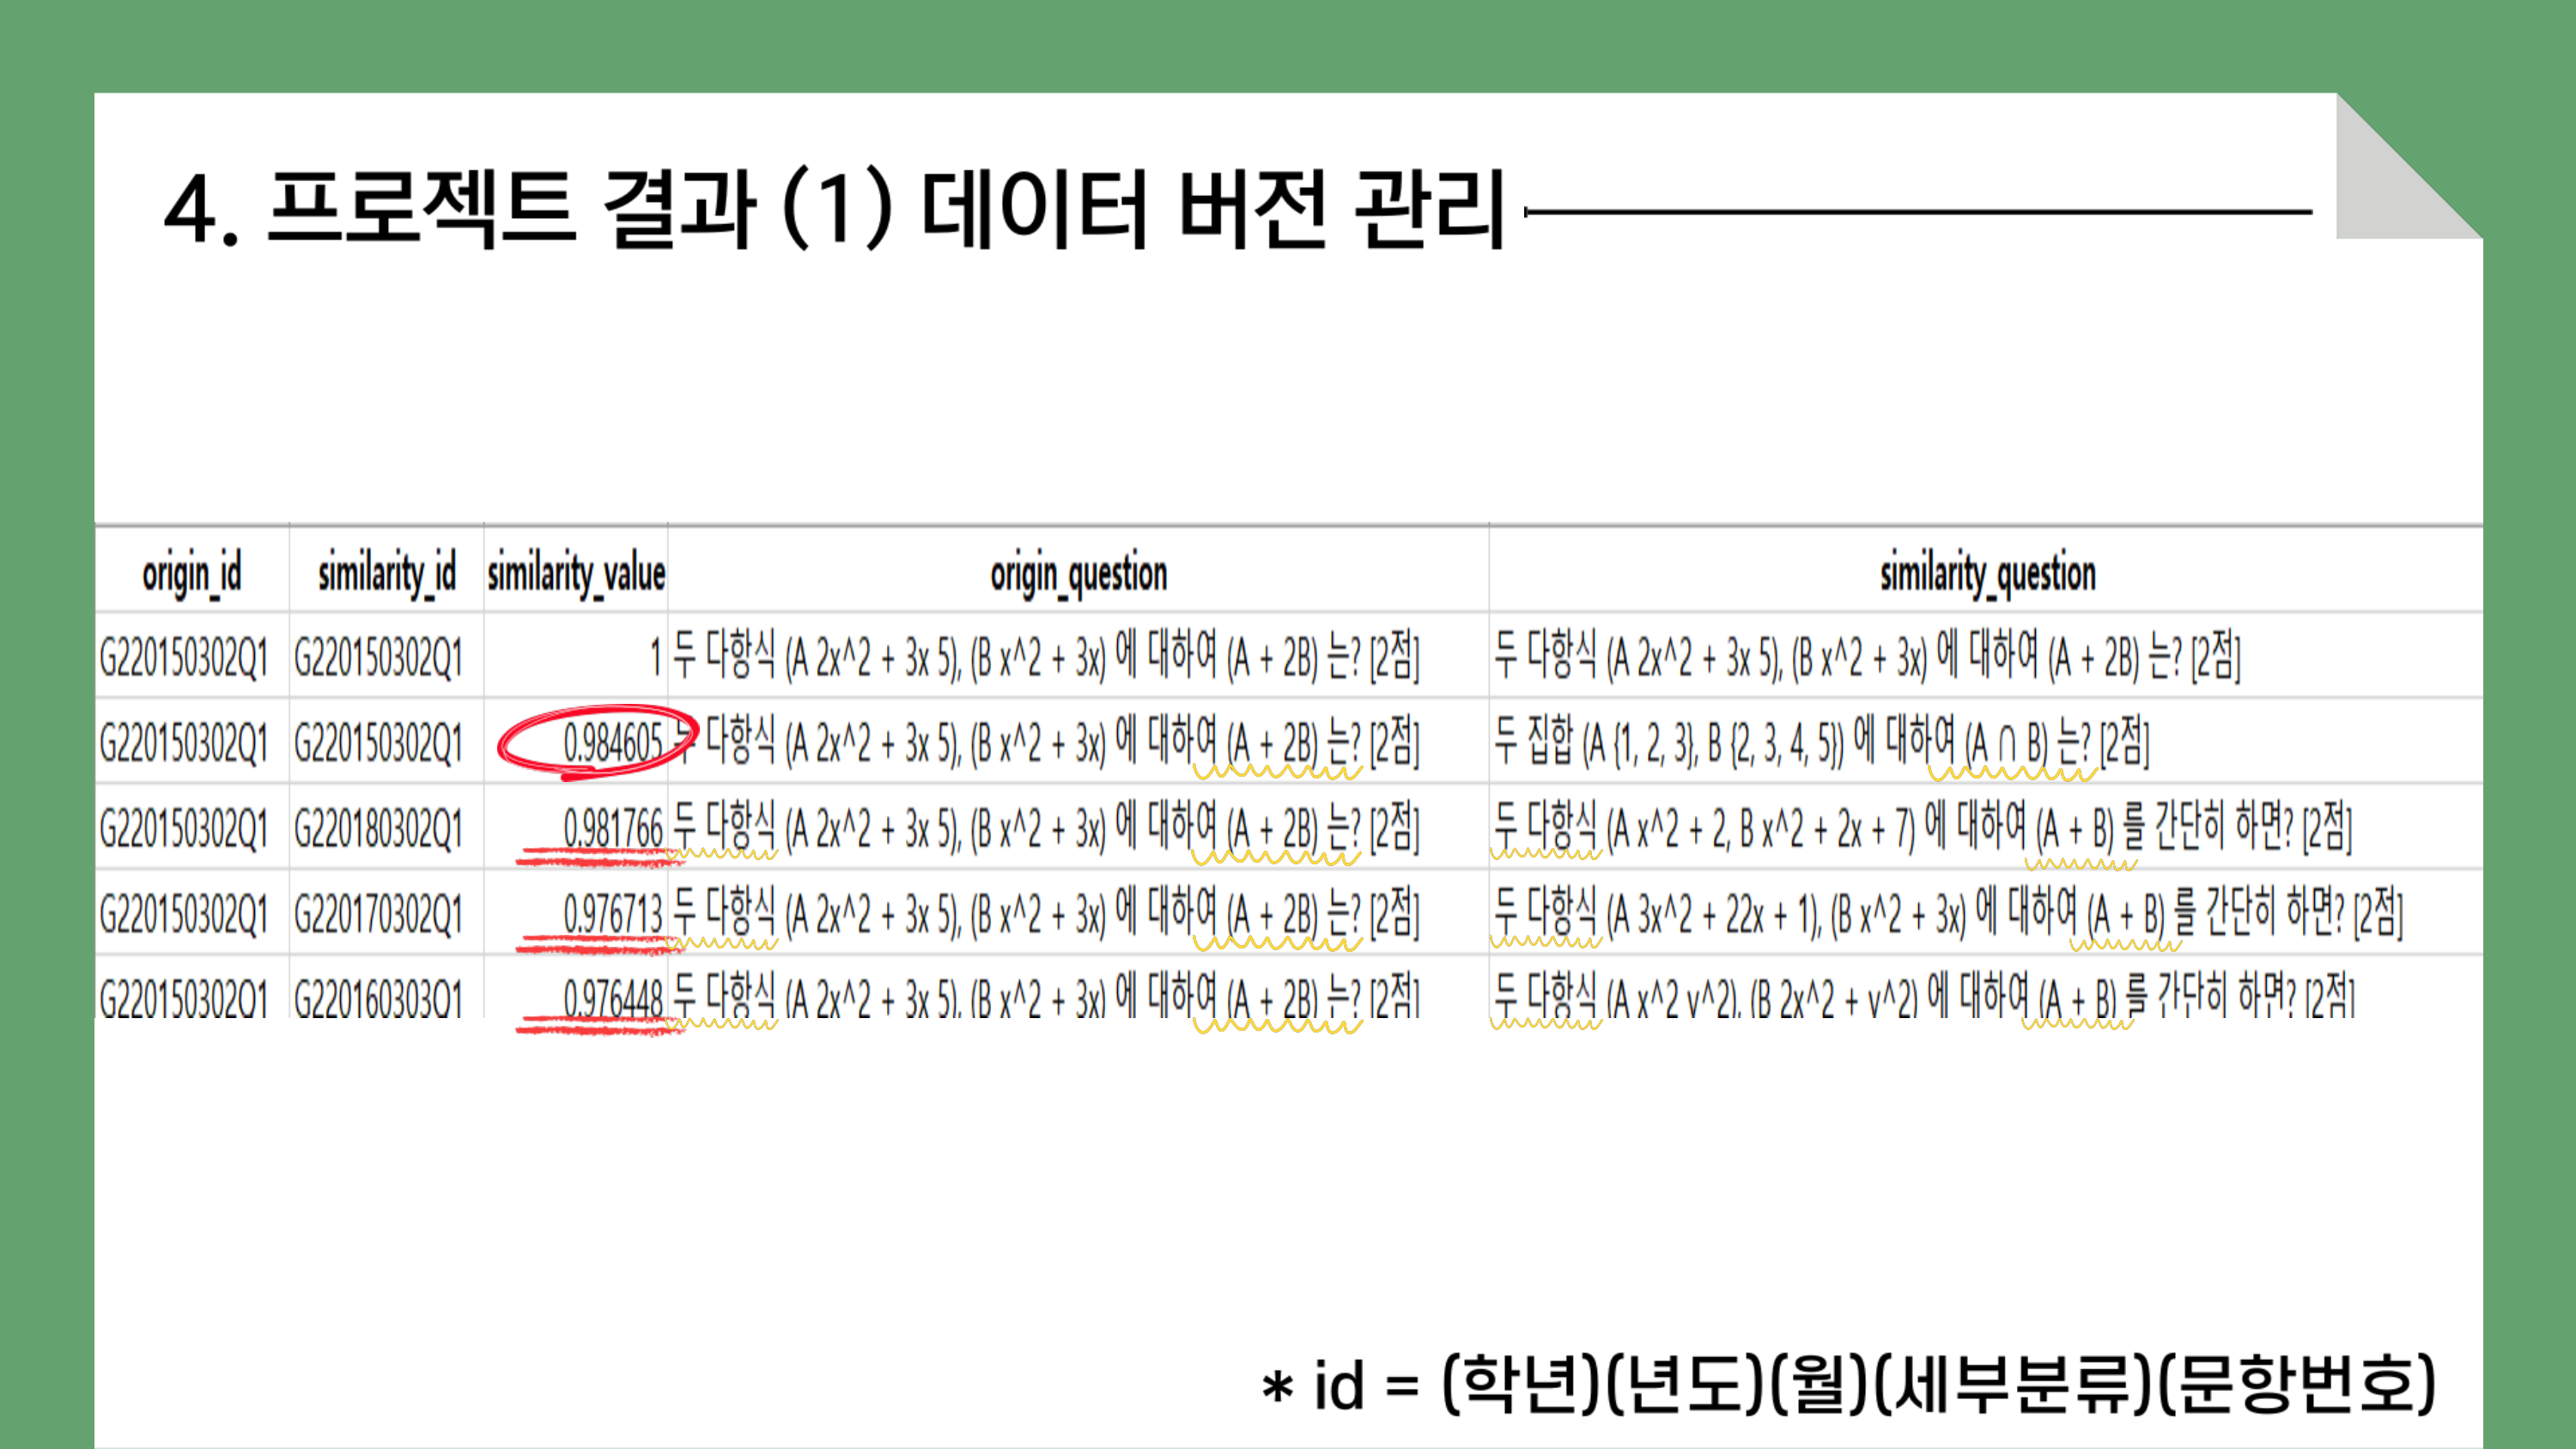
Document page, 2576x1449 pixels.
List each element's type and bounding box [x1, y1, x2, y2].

picture [94, 93, 2503, 1449]
